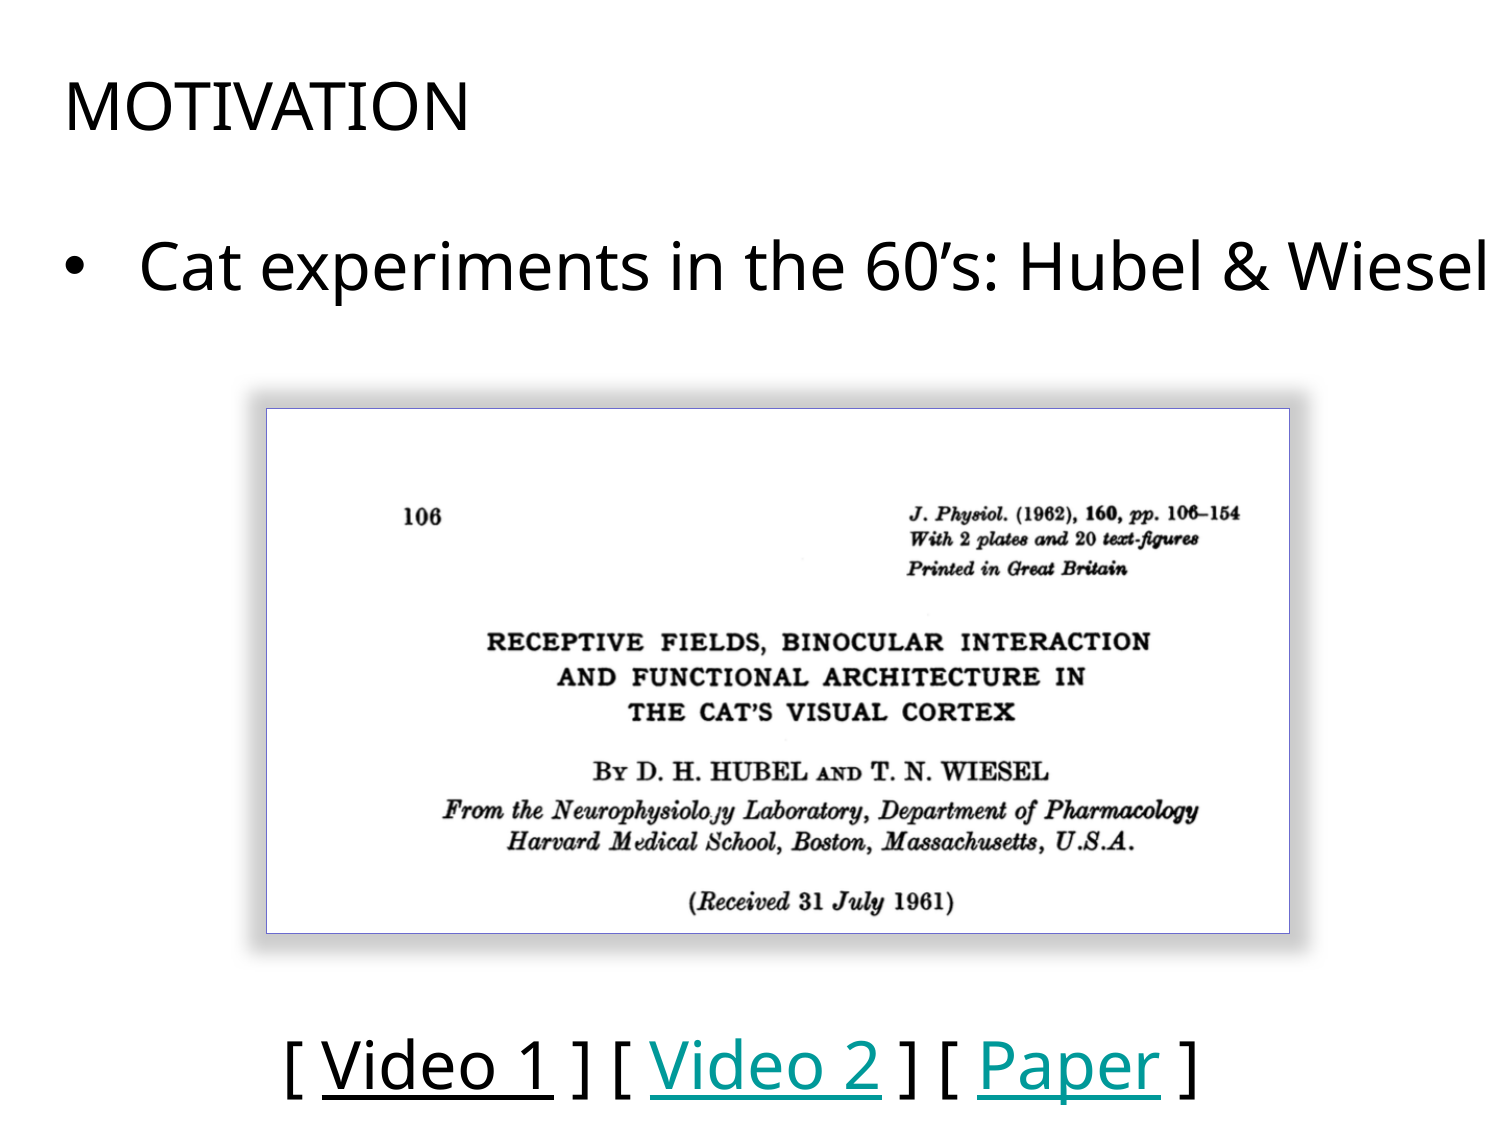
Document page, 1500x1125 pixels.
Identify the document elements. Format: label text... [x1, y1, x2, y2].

text_box MOTIVATION Cat experiments in the 60’s: Hubel & Wiesel [ Video 1 ] [ Video 2 ] [ Paper ] [48, 56, 1500, 1125]
picture [266, 408, 1290, 934]
